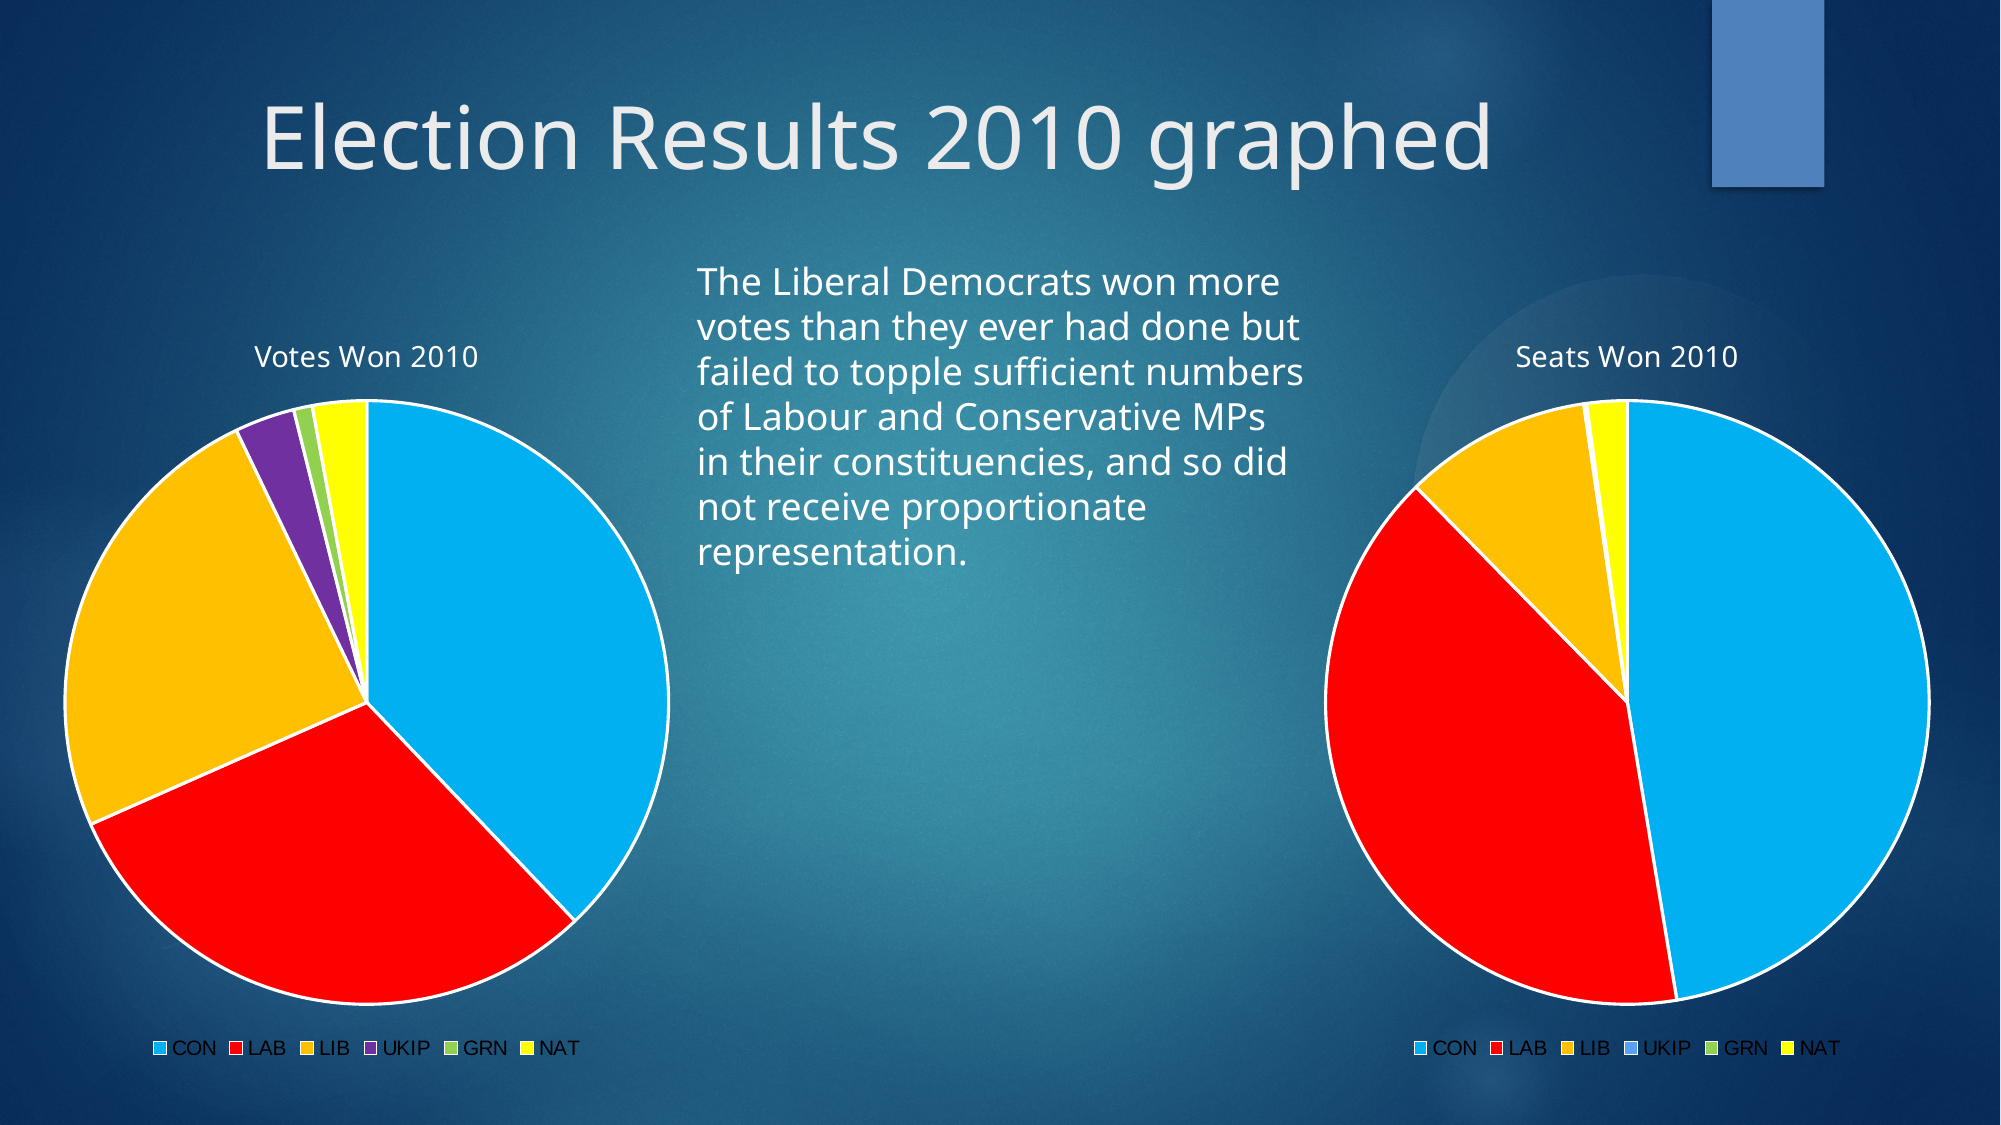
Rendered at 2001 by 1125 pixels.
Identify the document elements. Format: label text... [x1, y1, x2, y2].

text_box Election Results 2010 graphed [106, 74, 1649, 302]
chart [1001, 303, 2000, 1067]
text_box The Liberal Democrats won more votes than they ever had done but failed to topple sufficient numbers of Labour and Conservative MPs in their constituencies, and so did not receive proportionate representation. [682, 250, 1322, 626]
chart [0, 303, 987, 1067]
picture [0, 0, 2001, 1125]
